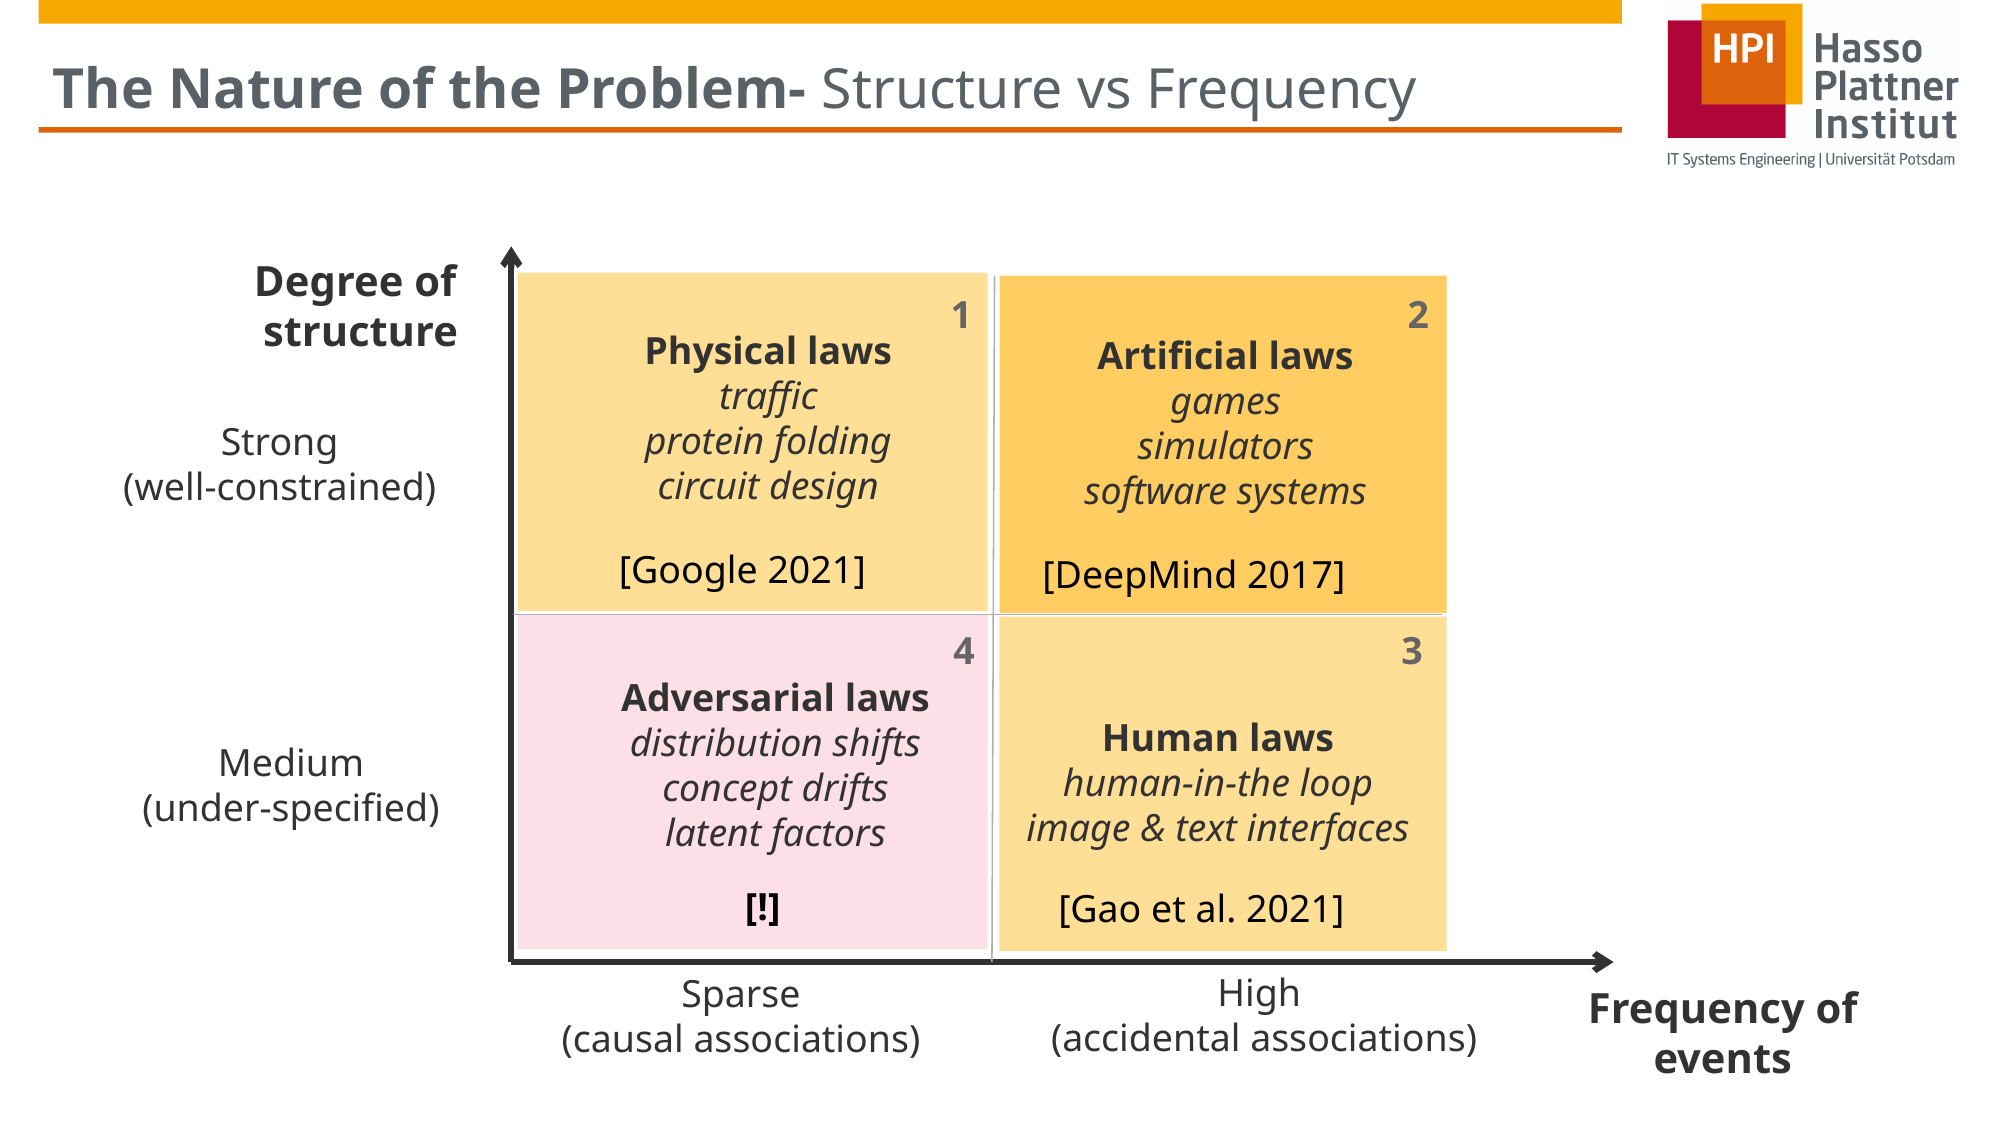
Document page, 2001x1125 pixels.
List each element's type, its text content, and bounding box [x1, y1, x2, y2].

text_box [DeepMind 2017] [1027, 543, 1433, 604]
text_box Adversarial laws distribution shifts concept drifts latent factors [569, 655, 982, 873]
text_box [998, 274, 1449, 615]
text_box Strong (well-constrained) [35, 410, 506, 516]
text_box [Gao et al. 2021] [1043, 877, 1417, 938]
text_box [516, 623, 986, 951]
text_box Medium (under-specified) [100, 731, 482, 837]
text_box 2 [1392, 283, 1445, 344]
title The Nature of the Problem- Structure vs Frequency [52, 29, 1778, 121]
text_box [991, 275, 995, 613]
picture [1664, 0, 1965, 170]
text_box Frequency of events [1547, 974, 1898, 1090]
text_box Degree of structure [225, 247, 497, 363]
text_box [Google 2021] [604, 553, 961, 599]
text_box 4 [938, 623, 986, 680]
text_box Sparse (causal associations) [518, 970, 964, 1068]
text_box [!] [730, 875, 838, 936]
text_box [516, 271, 990, 613]
text_box Human laws human-in-the loop image & text interfaces [999, 620, 1444, 951]
text_box 3 [1386, 623, 1438, 680]
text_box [577, 283, 986, 545]
text_box High (accidental associations) [1007, 970, 1521, 1067]
text_box [999, 615, 1449, 953]
text_box Artificial laws games simulators software systems [1033, 292, 1418, 543]
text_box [991, 623, 995, 963]
